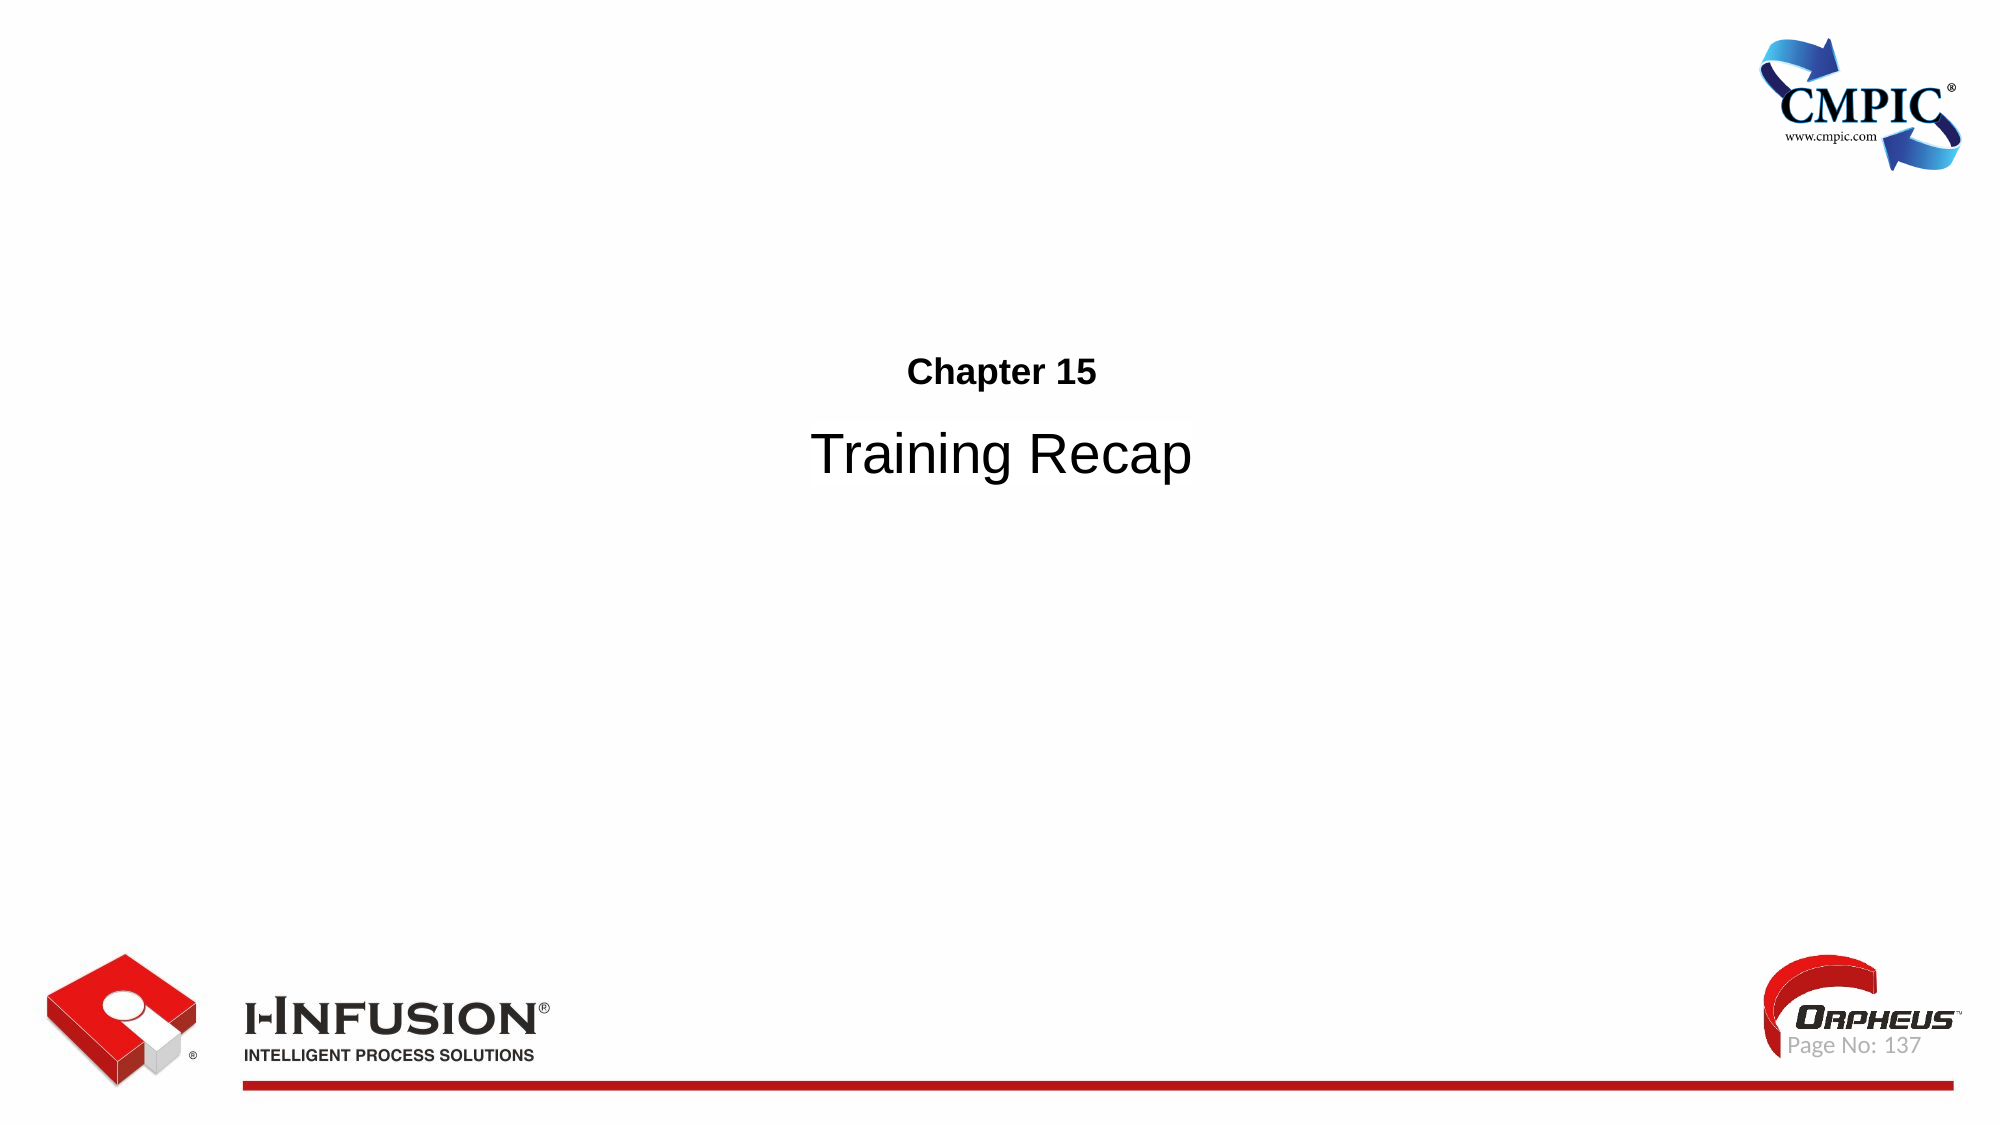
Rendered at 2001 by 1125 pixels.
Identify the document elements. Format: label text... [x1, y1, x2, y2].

picture [0, 0, 2000, 1125]
text_box Chapter 15 Training Recap [33, 345, 1971, 563]
slide_number Page No: 137 [1562, 1019, 1937, 1068]
